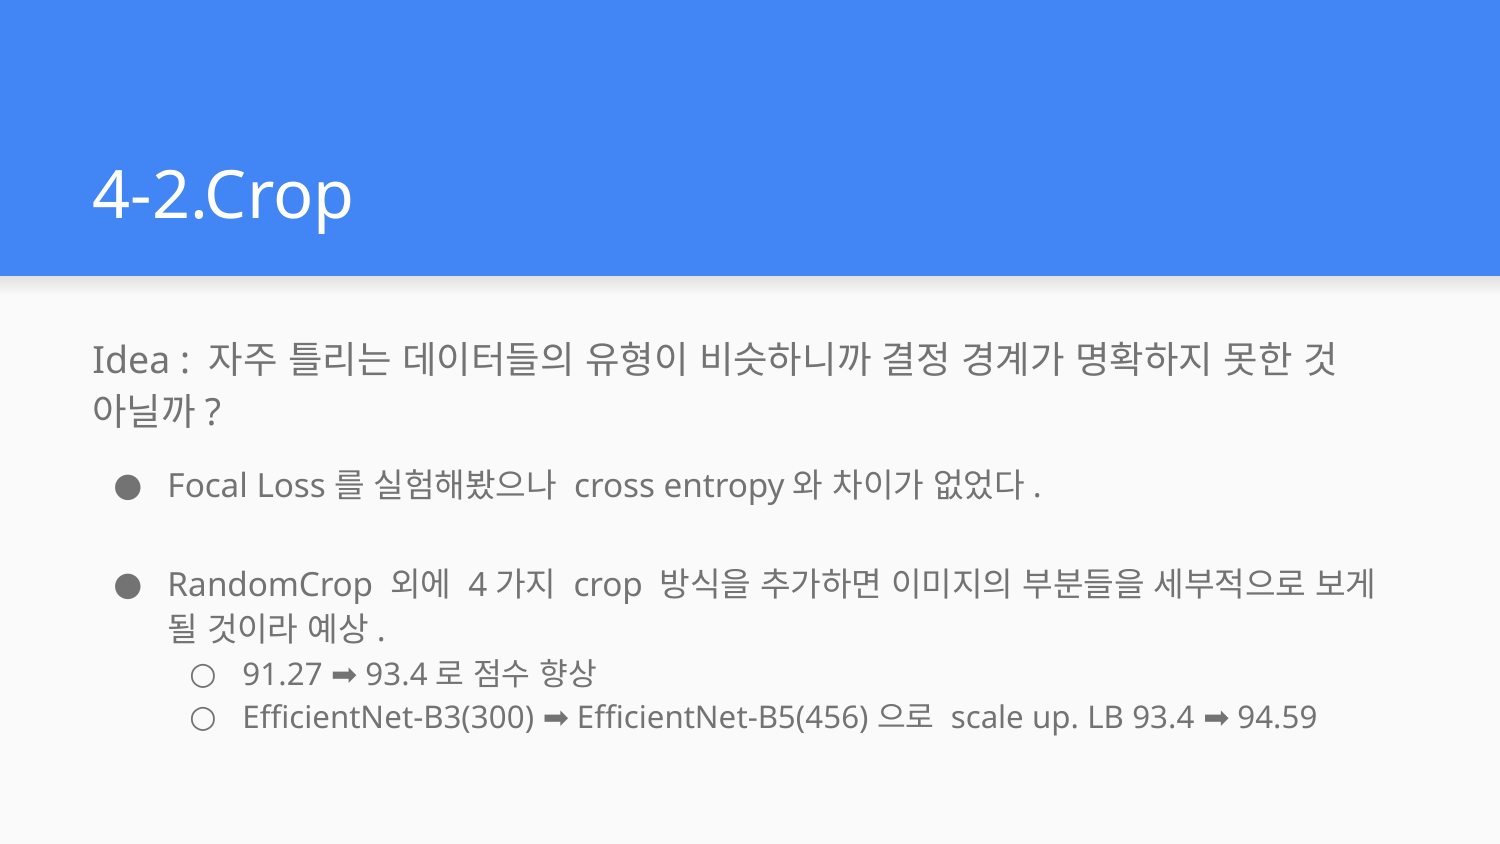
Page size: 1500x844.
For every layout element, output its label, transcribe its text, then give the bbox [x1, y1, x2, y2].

list Idea : 자주 틀리는 데이터들의 유형이 비슷하니까 결정 경계가 명확하지 못한 것 아닐까? Focal Loss를 실험해봤으나 cross entropy와 차이가 없었다. RandomCrop 외에 4가지 crop 방식을 추가하면 이미지의 부분들을 세부적으로 보게 될 것이라 예상. 91.27 ➡️ 93.4로 점수 향상 EfficientNet-B3(300) ➡️ EfficientNet-B5(456)으로 scale up. LB 93.4 ➡️ 94.59 [77, 314, 1427, 760]
title 4-2.Crop [77, 121, 1427, 248]
